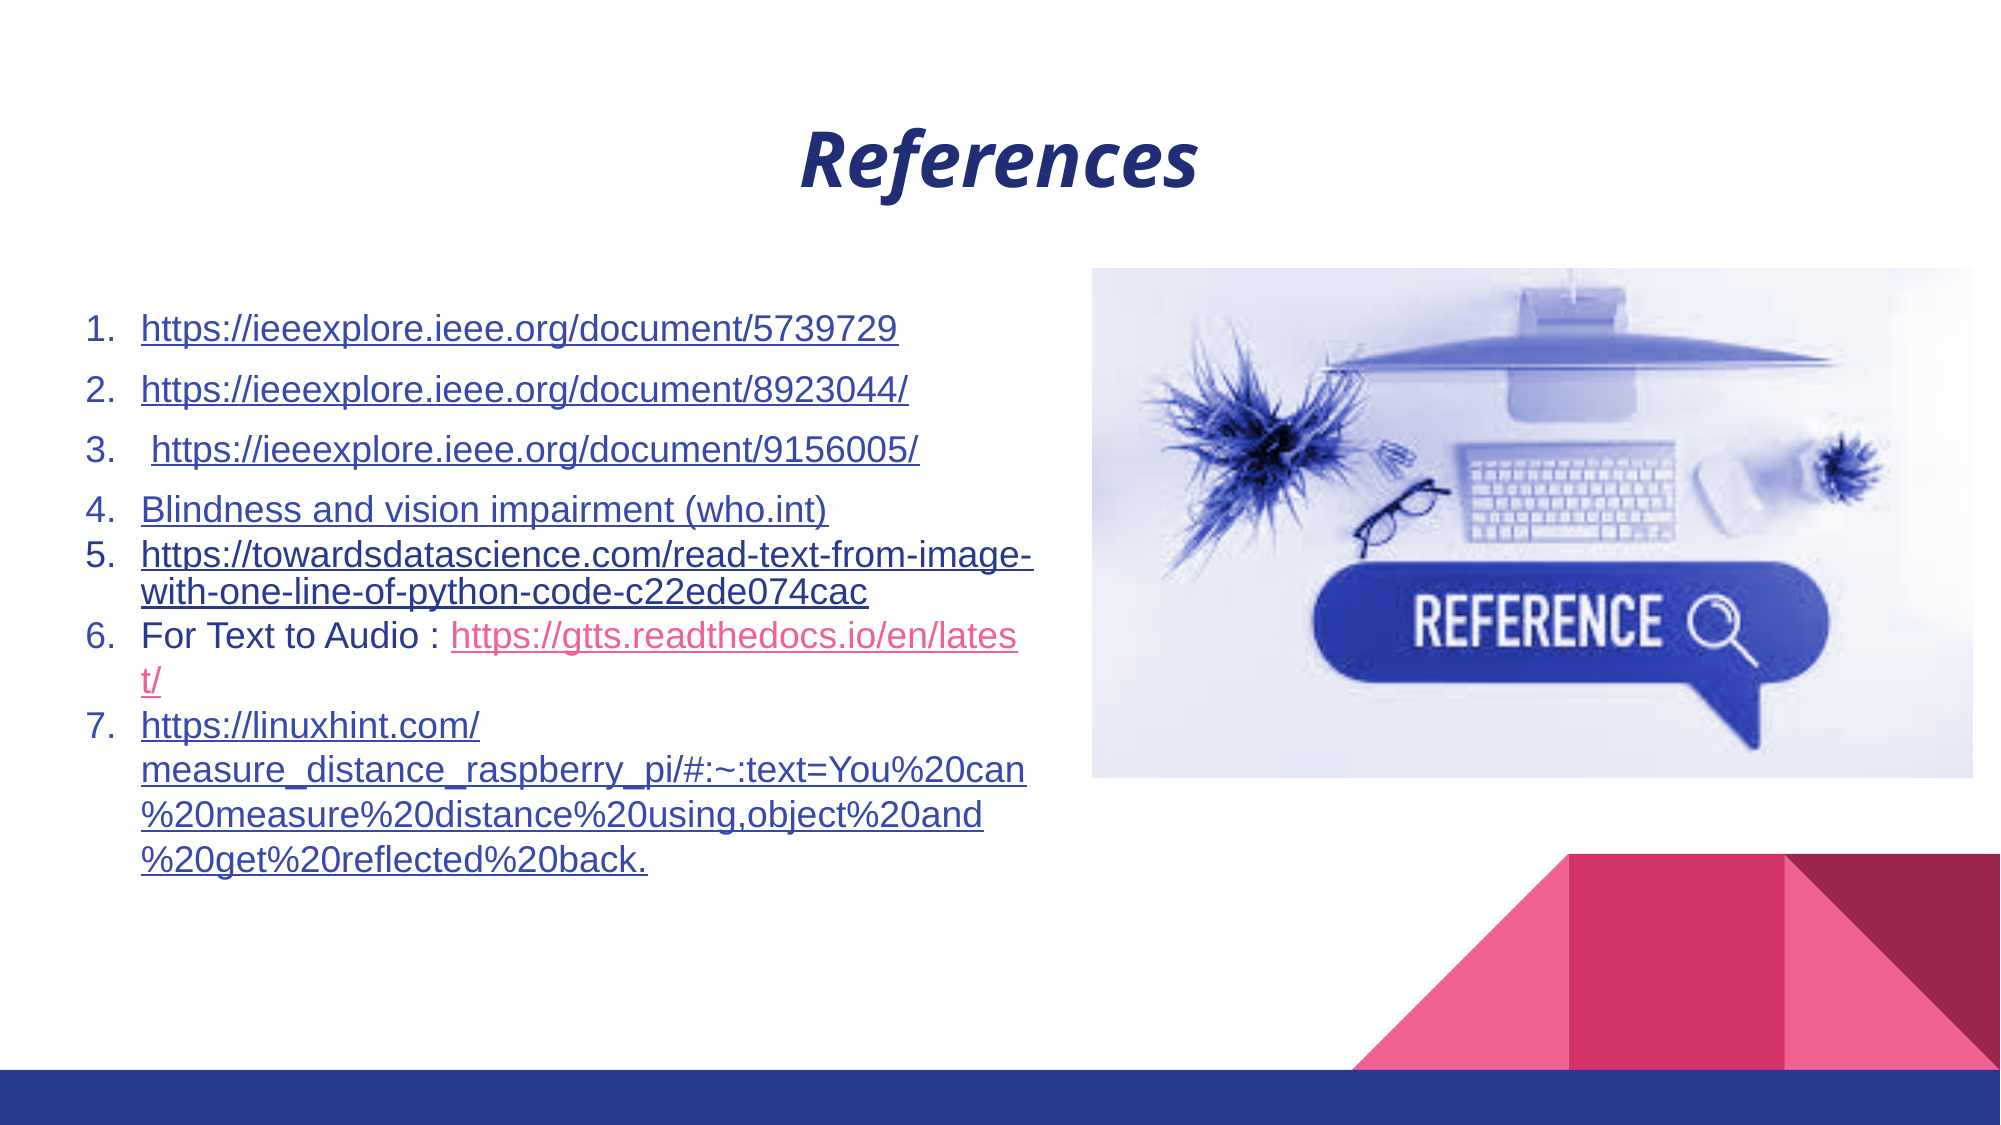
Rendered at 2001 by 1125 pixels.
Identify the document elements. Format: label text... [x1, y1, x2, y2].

list https://ieeexplore.ieee.org/document/5739729 https://ieeexplore.ieee.org/document/8923044/ https://ieeexplore.ieee.org/document/9156005/ Blindness and vision impairment (who.int) https://towardsdatascience.com/read-text-from-image-with-one-line-of-python-code-c22ede074cac For Text to Audio : https://gtts.readthedocs.io/en/latest/ https://linuxhint.com/measure_distance_raspberry_pi/#:~:text=You%20can%20measure%20distance%20using,object%20and%20get%20reflected%20back. [47, 268, 1058, 1072]
picture [1092, 268, 1974, 779]
title References [68, 89, 1932, 223]
